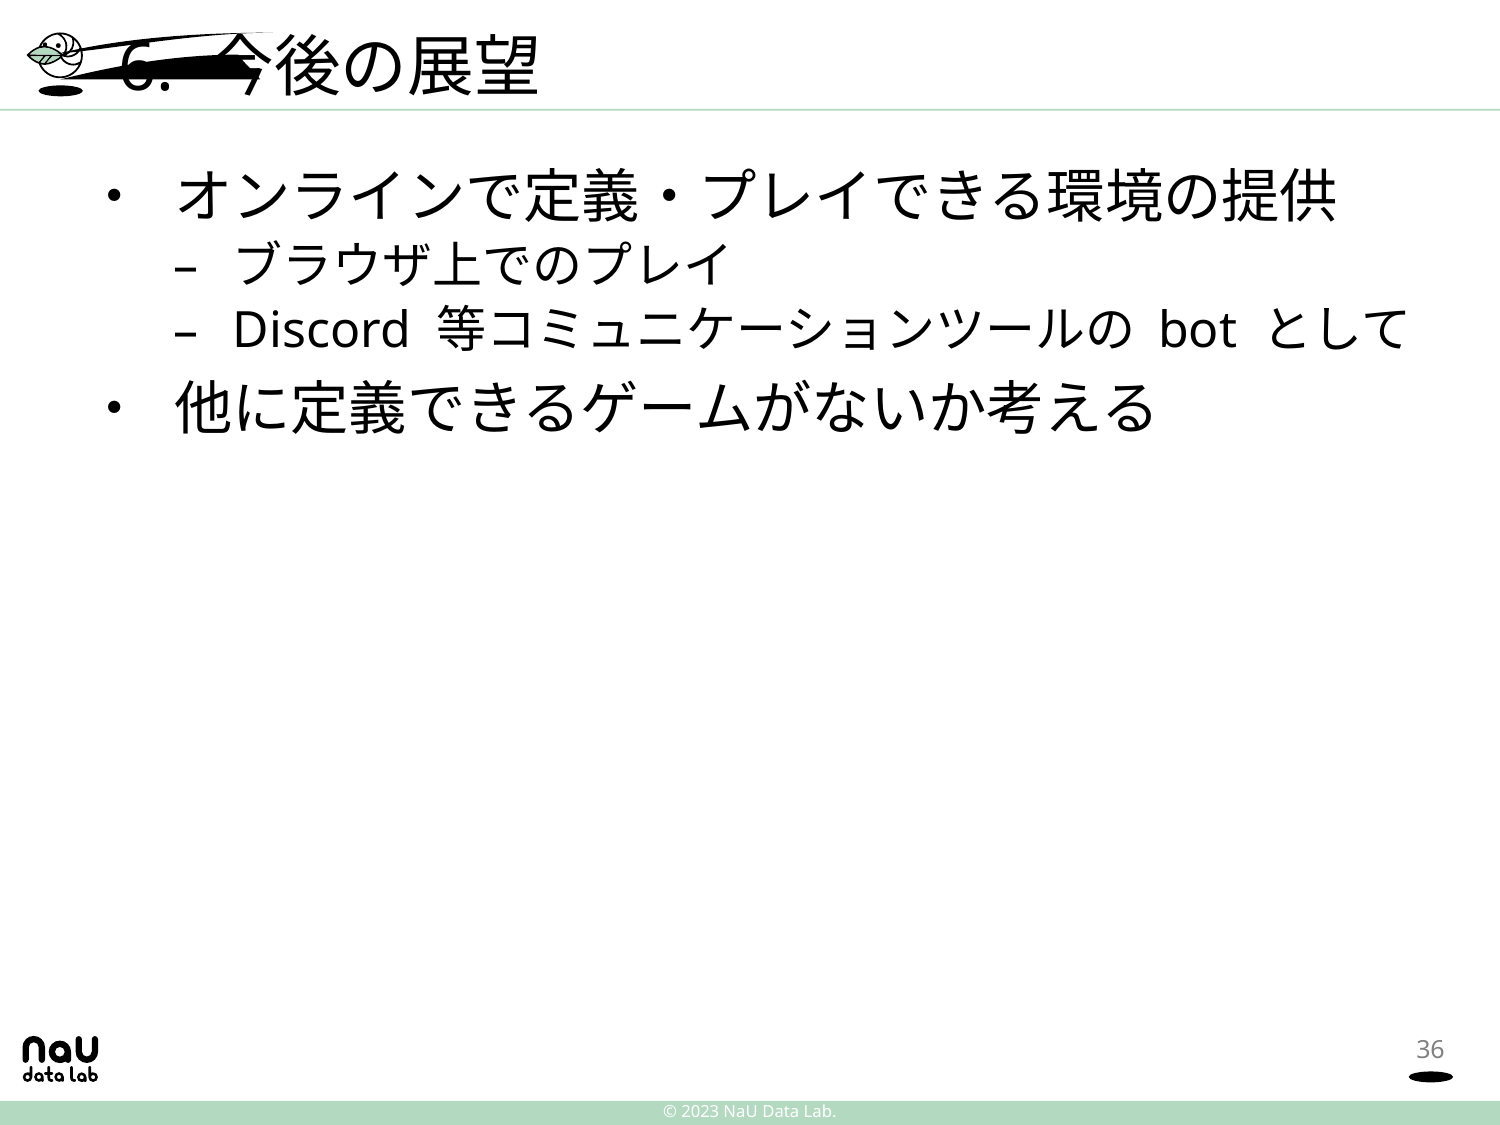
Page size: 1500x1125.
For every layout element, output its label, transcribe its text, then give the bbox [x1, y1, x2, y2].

list オンラインで定義・プレイできる環境の提供 ブラウザ上でのプレイ Discord 等コミュニケーションツールの bot として 他に定義できるゲームがないか考える [70, 159, 1430, 1018]
title 6. 今後の展望 [103, 29, 1430, 108]
